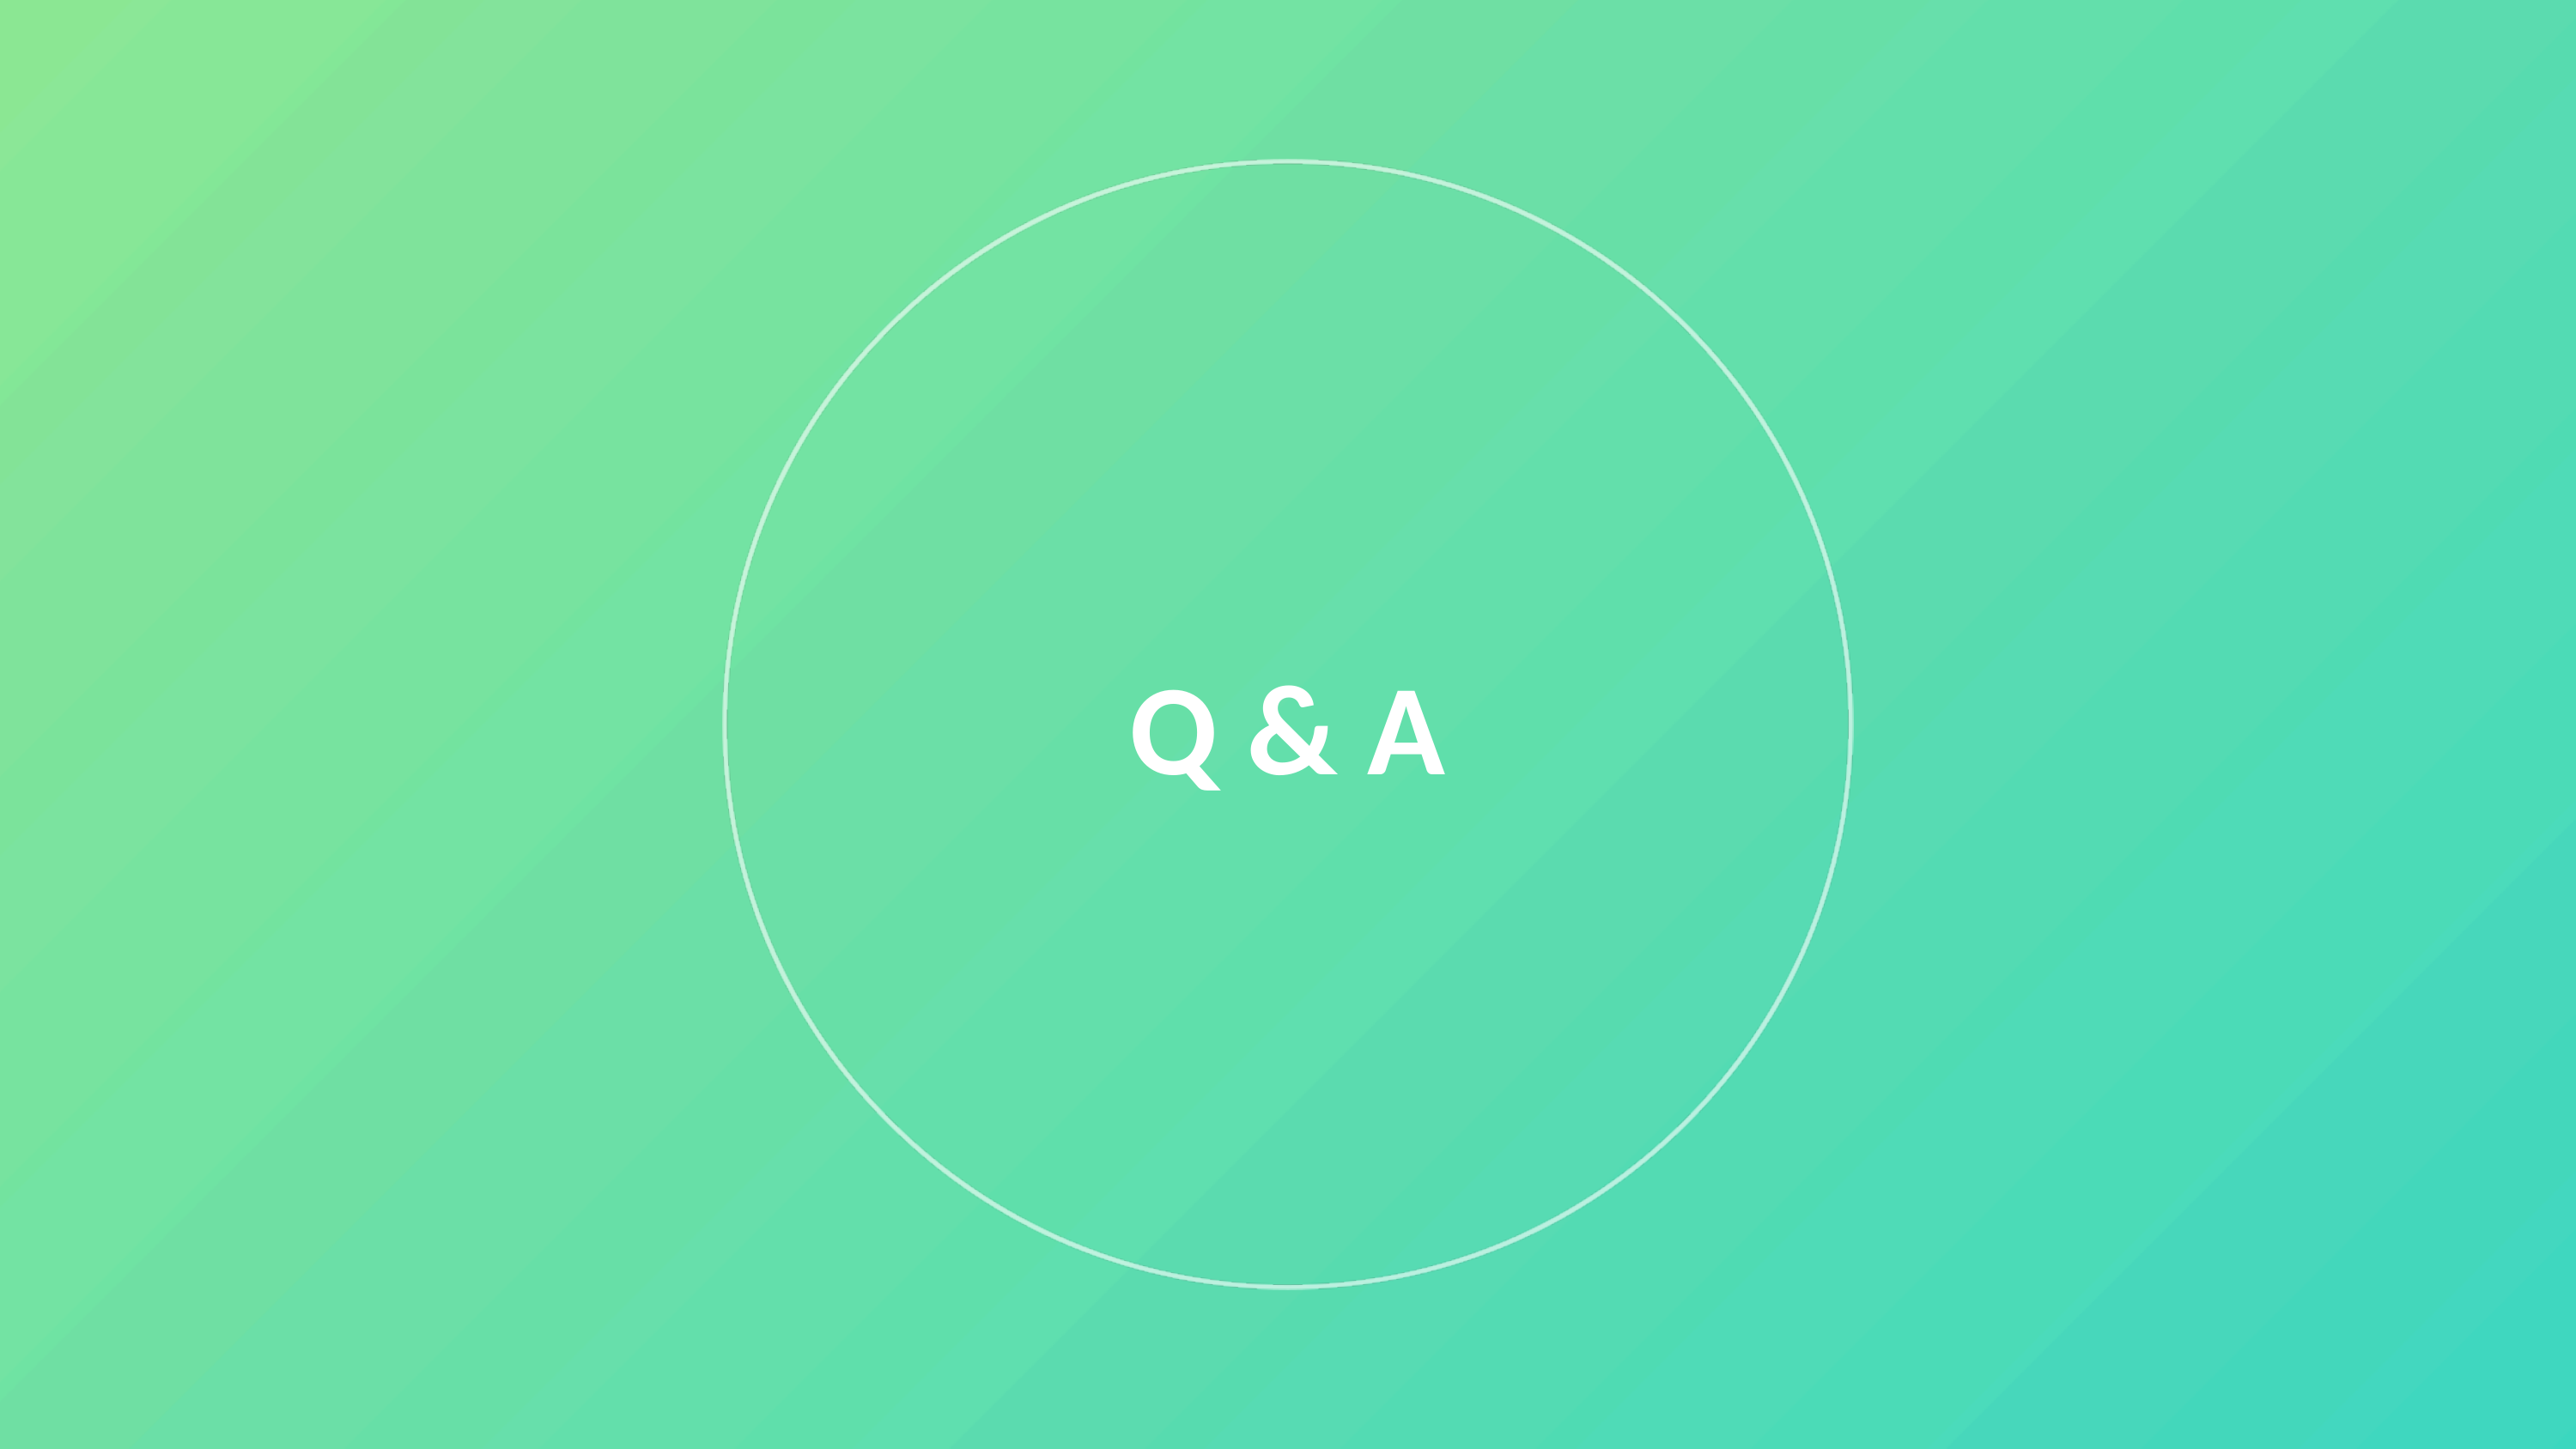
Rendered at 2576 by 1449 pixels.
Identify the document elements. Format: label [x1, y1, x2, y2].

text_box [722, 158, 1854, 1290]
text_box [0, 0, 2576, 1449]
